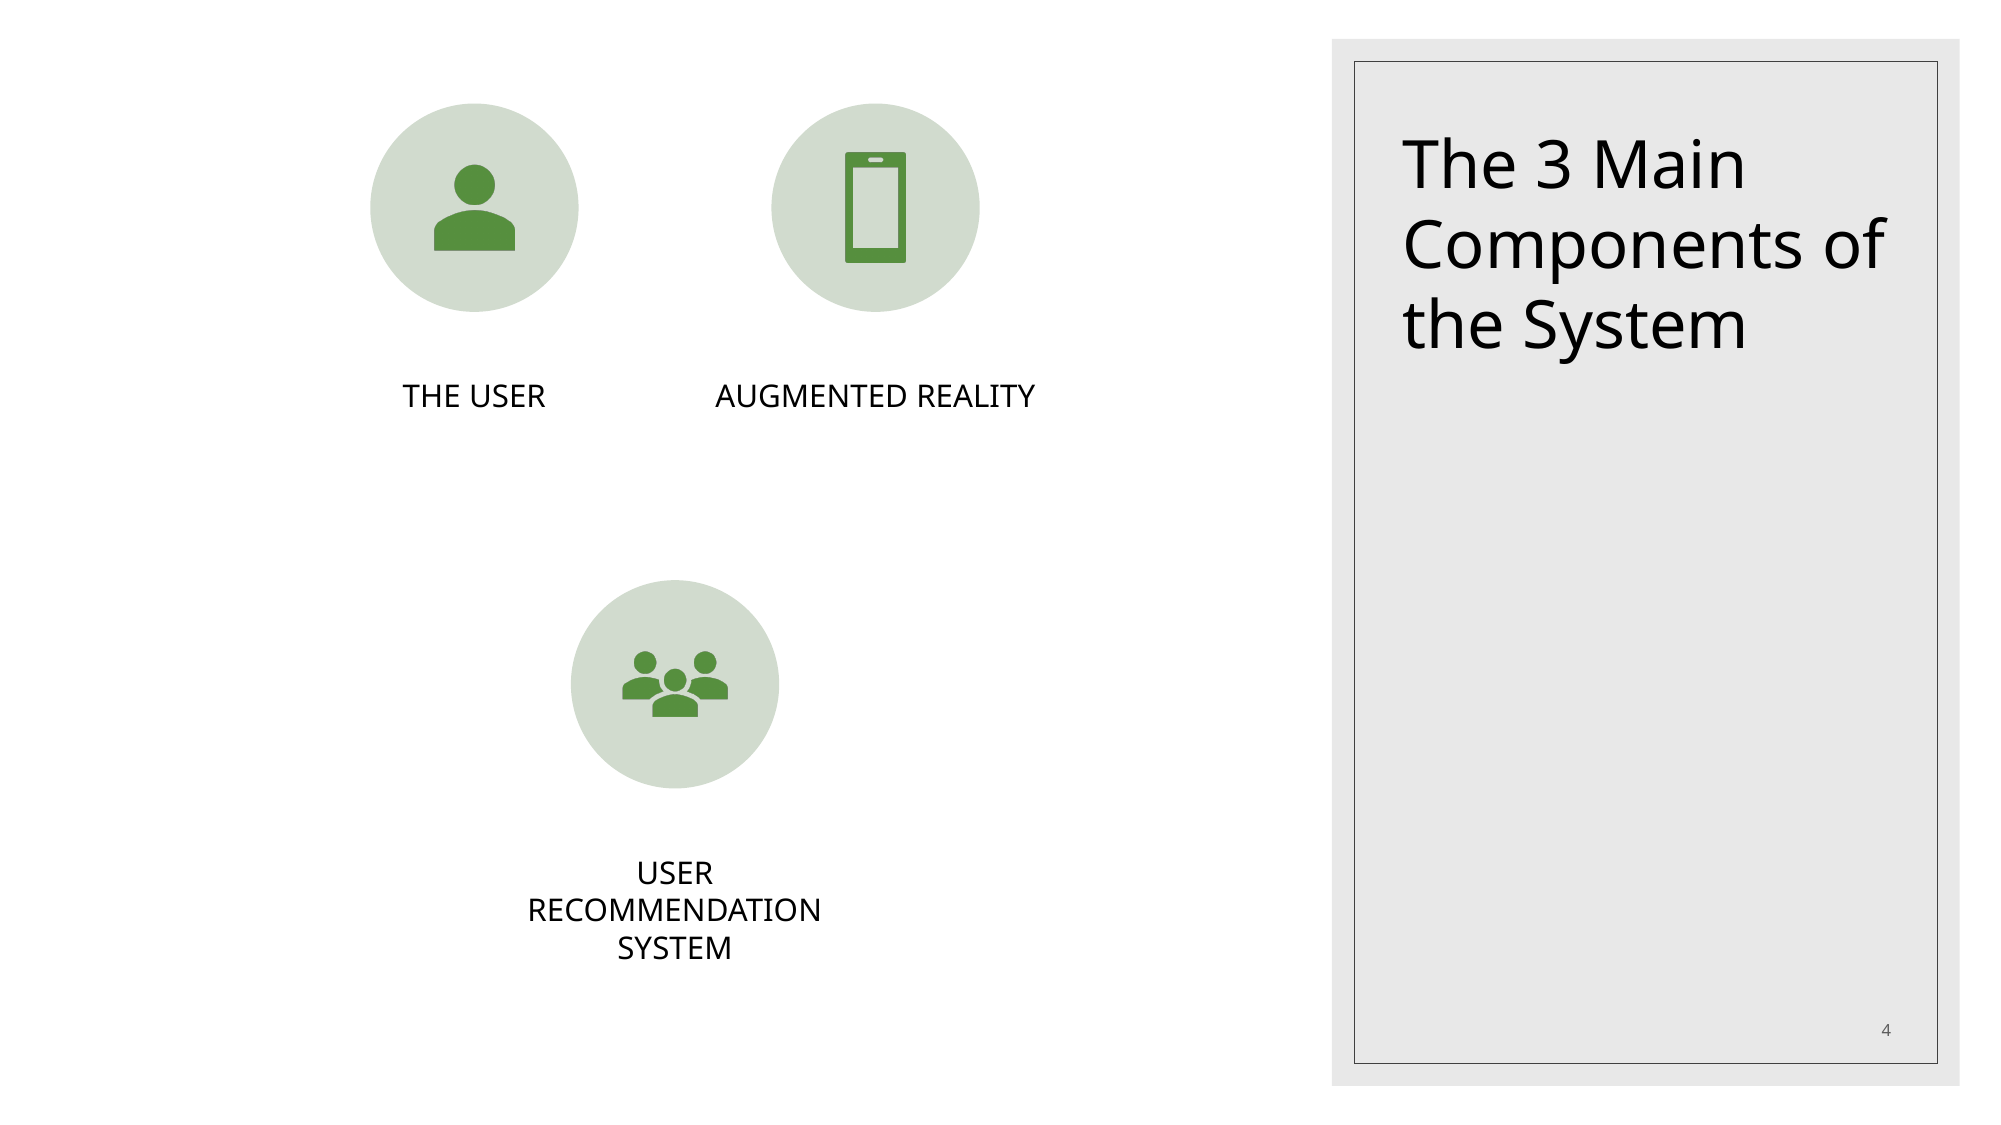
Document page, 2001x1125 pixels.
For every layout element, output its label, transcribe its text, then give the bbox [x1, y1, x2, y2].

title The 3 Main Components of the System [1387, 99, 1907, 370]
slide_number 4 [1705, 990, 1907, 1050]
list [112, 99, 1238, 975]
